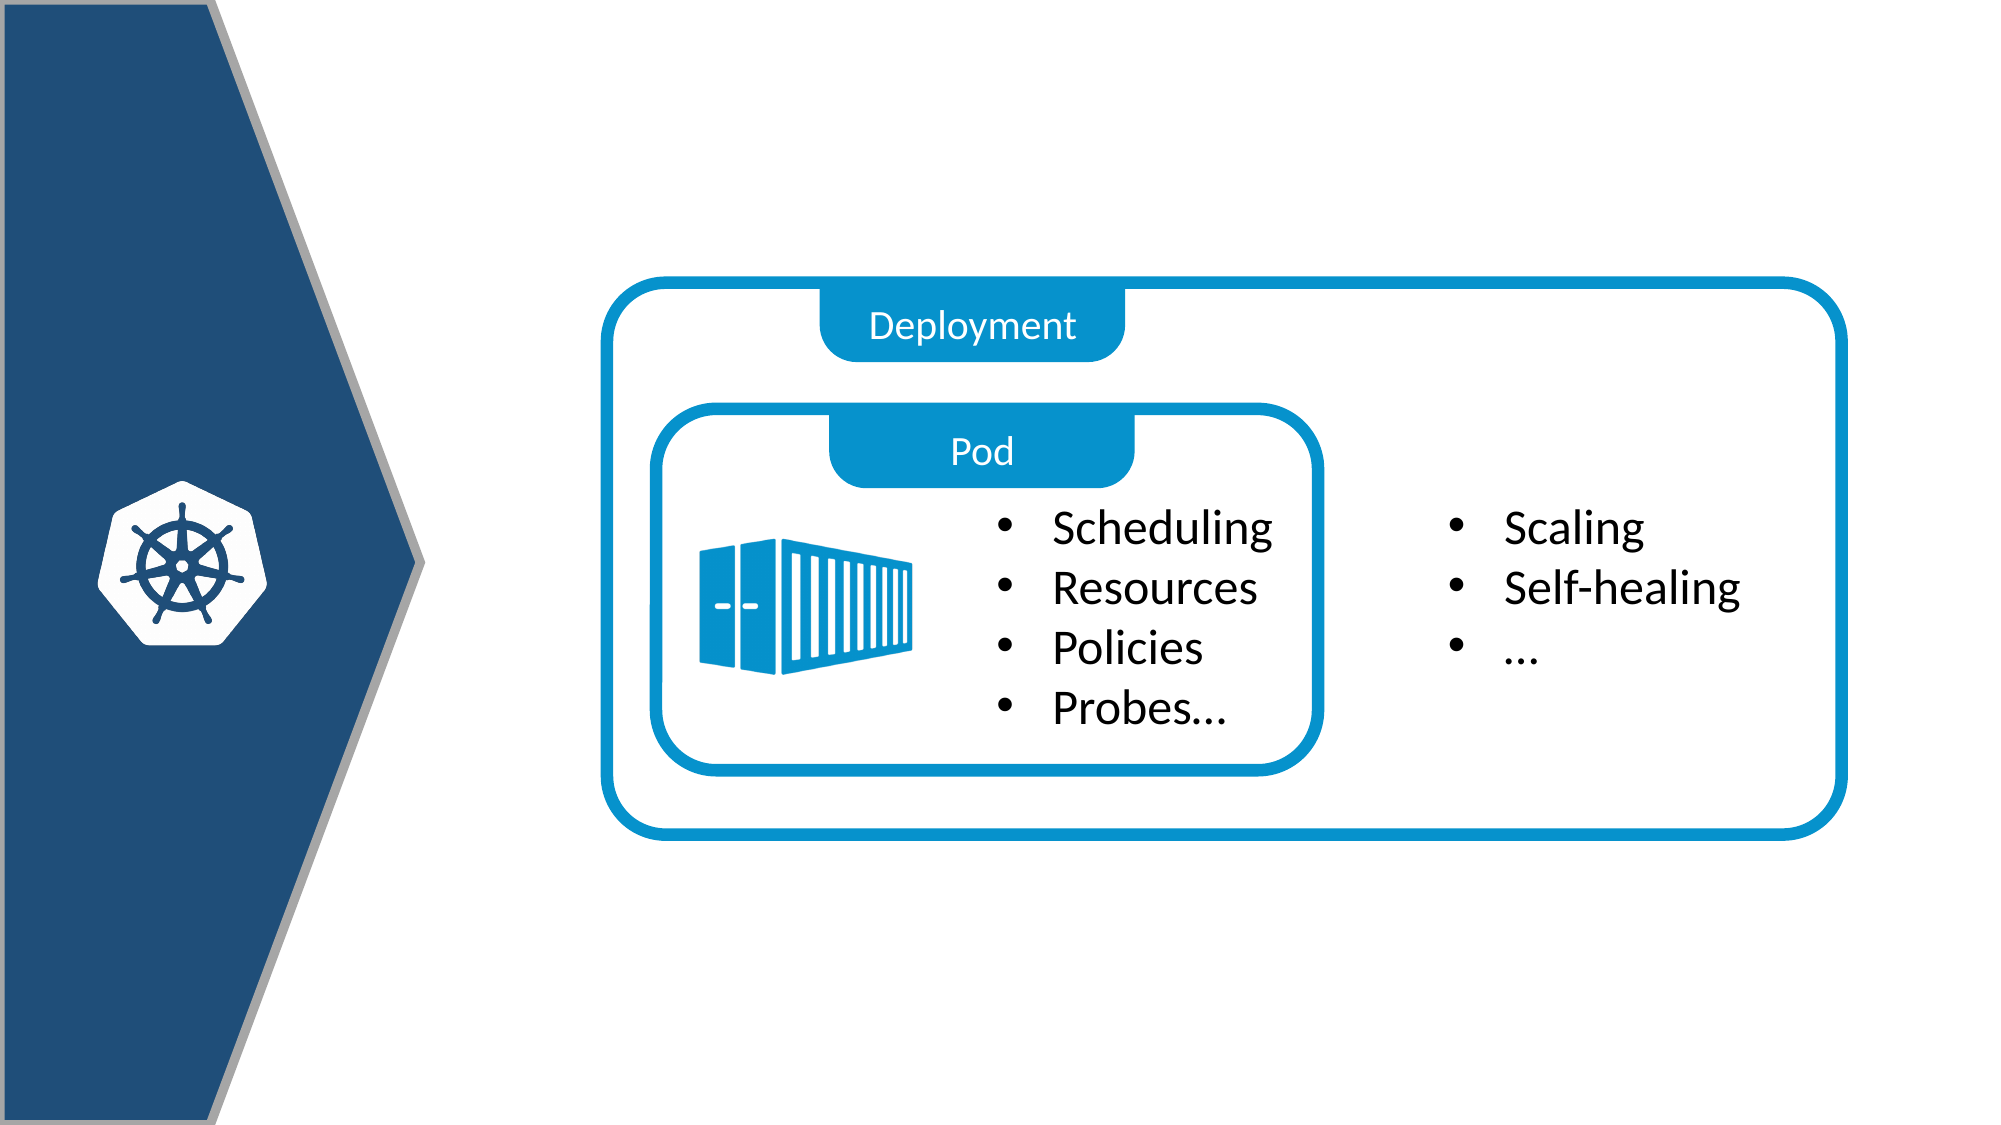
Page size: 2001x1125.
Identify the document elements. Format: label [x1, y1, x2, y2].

picture [96, 478, 268, 647]
text_box [606, 282, 1842, 835]
text_box [0, 0, 422, 1125]
